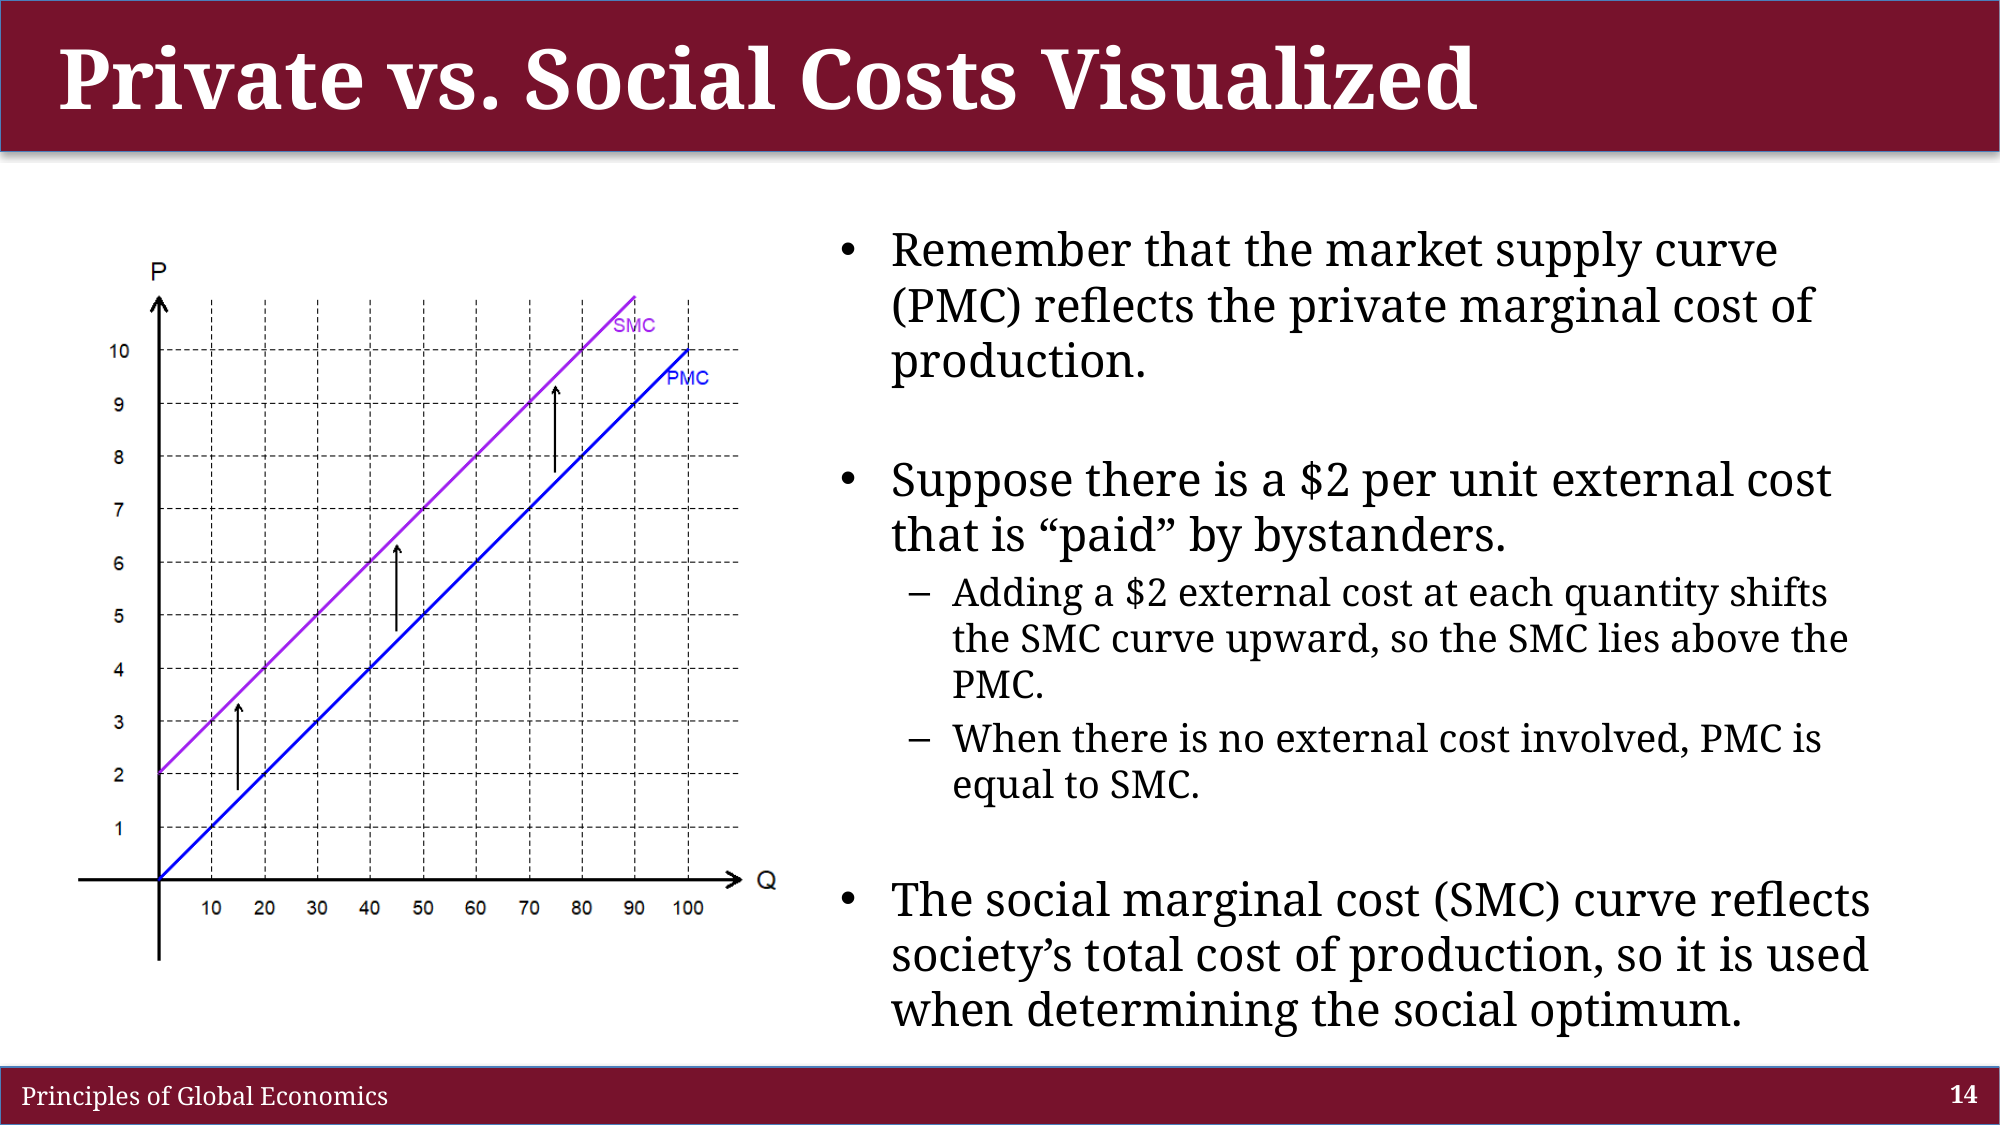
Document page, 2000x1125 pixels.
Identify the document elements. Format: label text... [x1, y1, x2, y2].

list Remember that the market supply curve (PMC) reflects the private marginal cost of production. Suppose there is a $2 per unit external cost that is “paid” by bystanders. Adding a $2 external cost at each quantity shifts the SMC curve upward, so the SMC lies above the PMC. When there is no external cost involved, PMC is equal to SMC. The social marginal cost (SMC) curve reflects society’s total cost of production, so it is used when determining the social optimum. [825, 213, 1911, 1047]
picture [74, 213, 826, 964]
slide_number 14 [1649, 1066, 2000, 1125]
title Private vs. Social Costs Visualized [0, 0, 2000, 152]
footer Principles of Global Economics [0, 1066, 475, 1125]
text_box [475, 1066, 1649, 1125]
